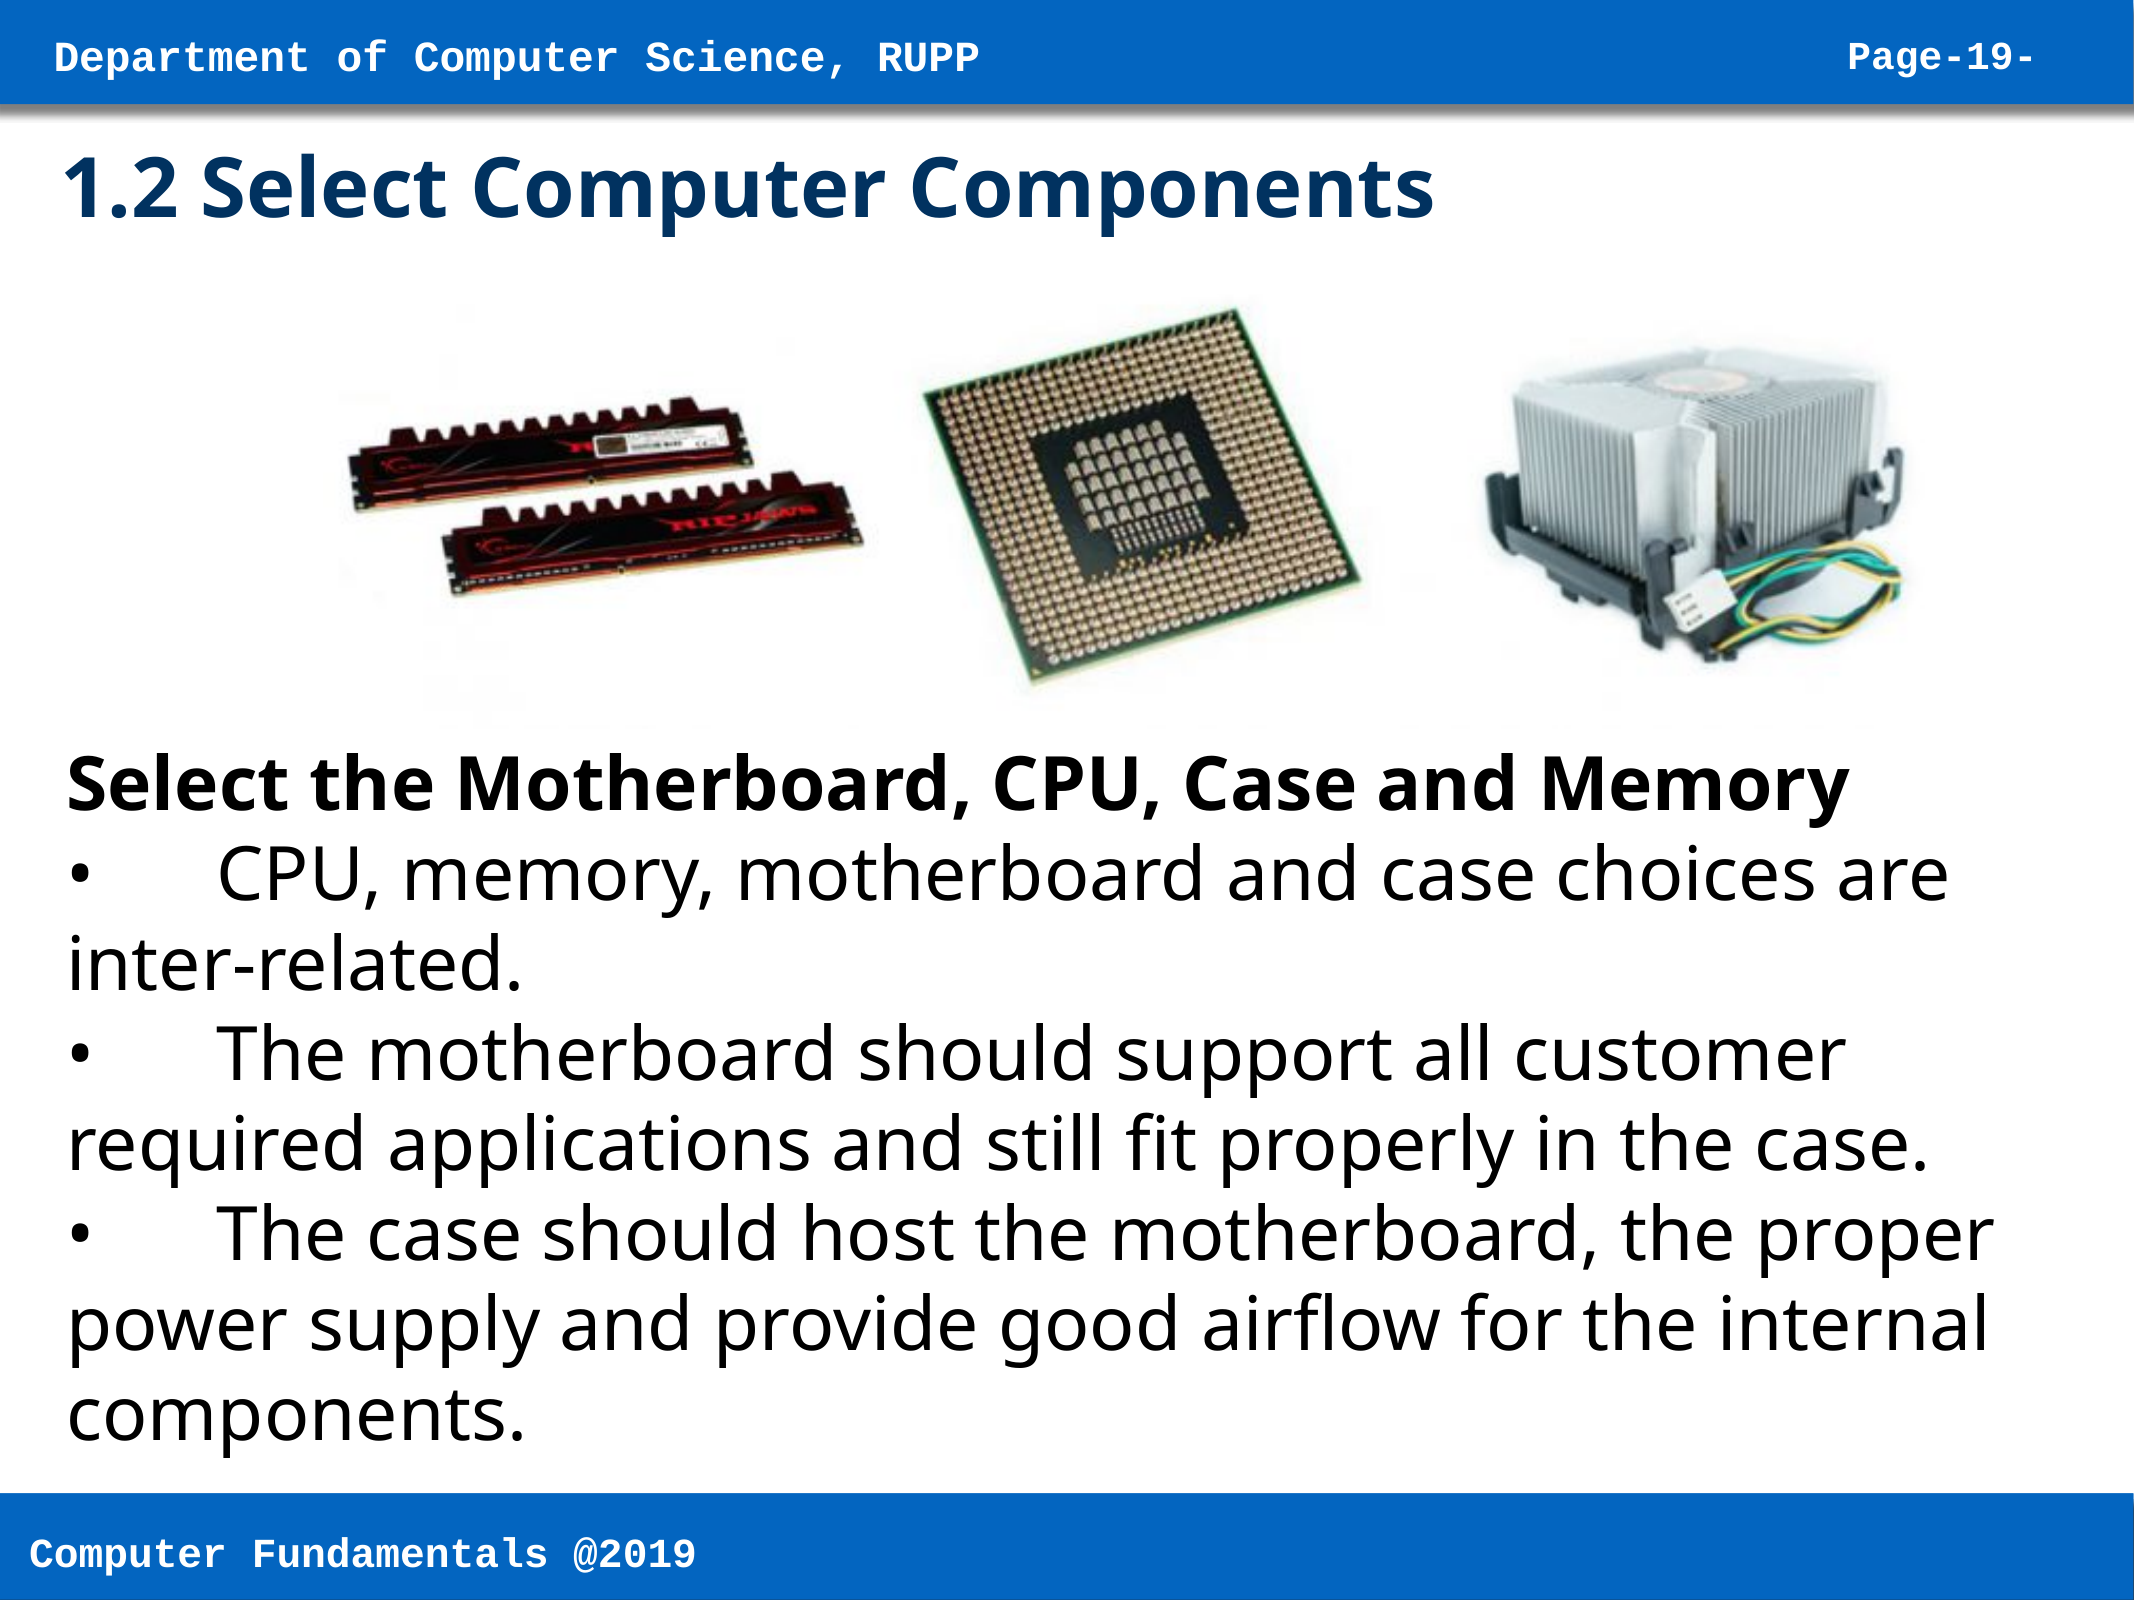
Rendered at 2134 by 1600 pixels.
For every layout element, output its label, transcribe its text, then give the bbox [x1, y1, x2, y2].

text_box Select the Motherboard, CPU, Case and Memory • CPU, memory, motherboard and case choices are inter-related. • The motherboard should support all customer required applications and still fit properly in the case. • The case should host the motherboard, the proper power supply and provide good airflow for the internal components. [51, 728, 2134, 1464]
text_box 1.2 Select Computer Components [51, 118, 2007, 251]
picture [322, 293, 1941, 729]
